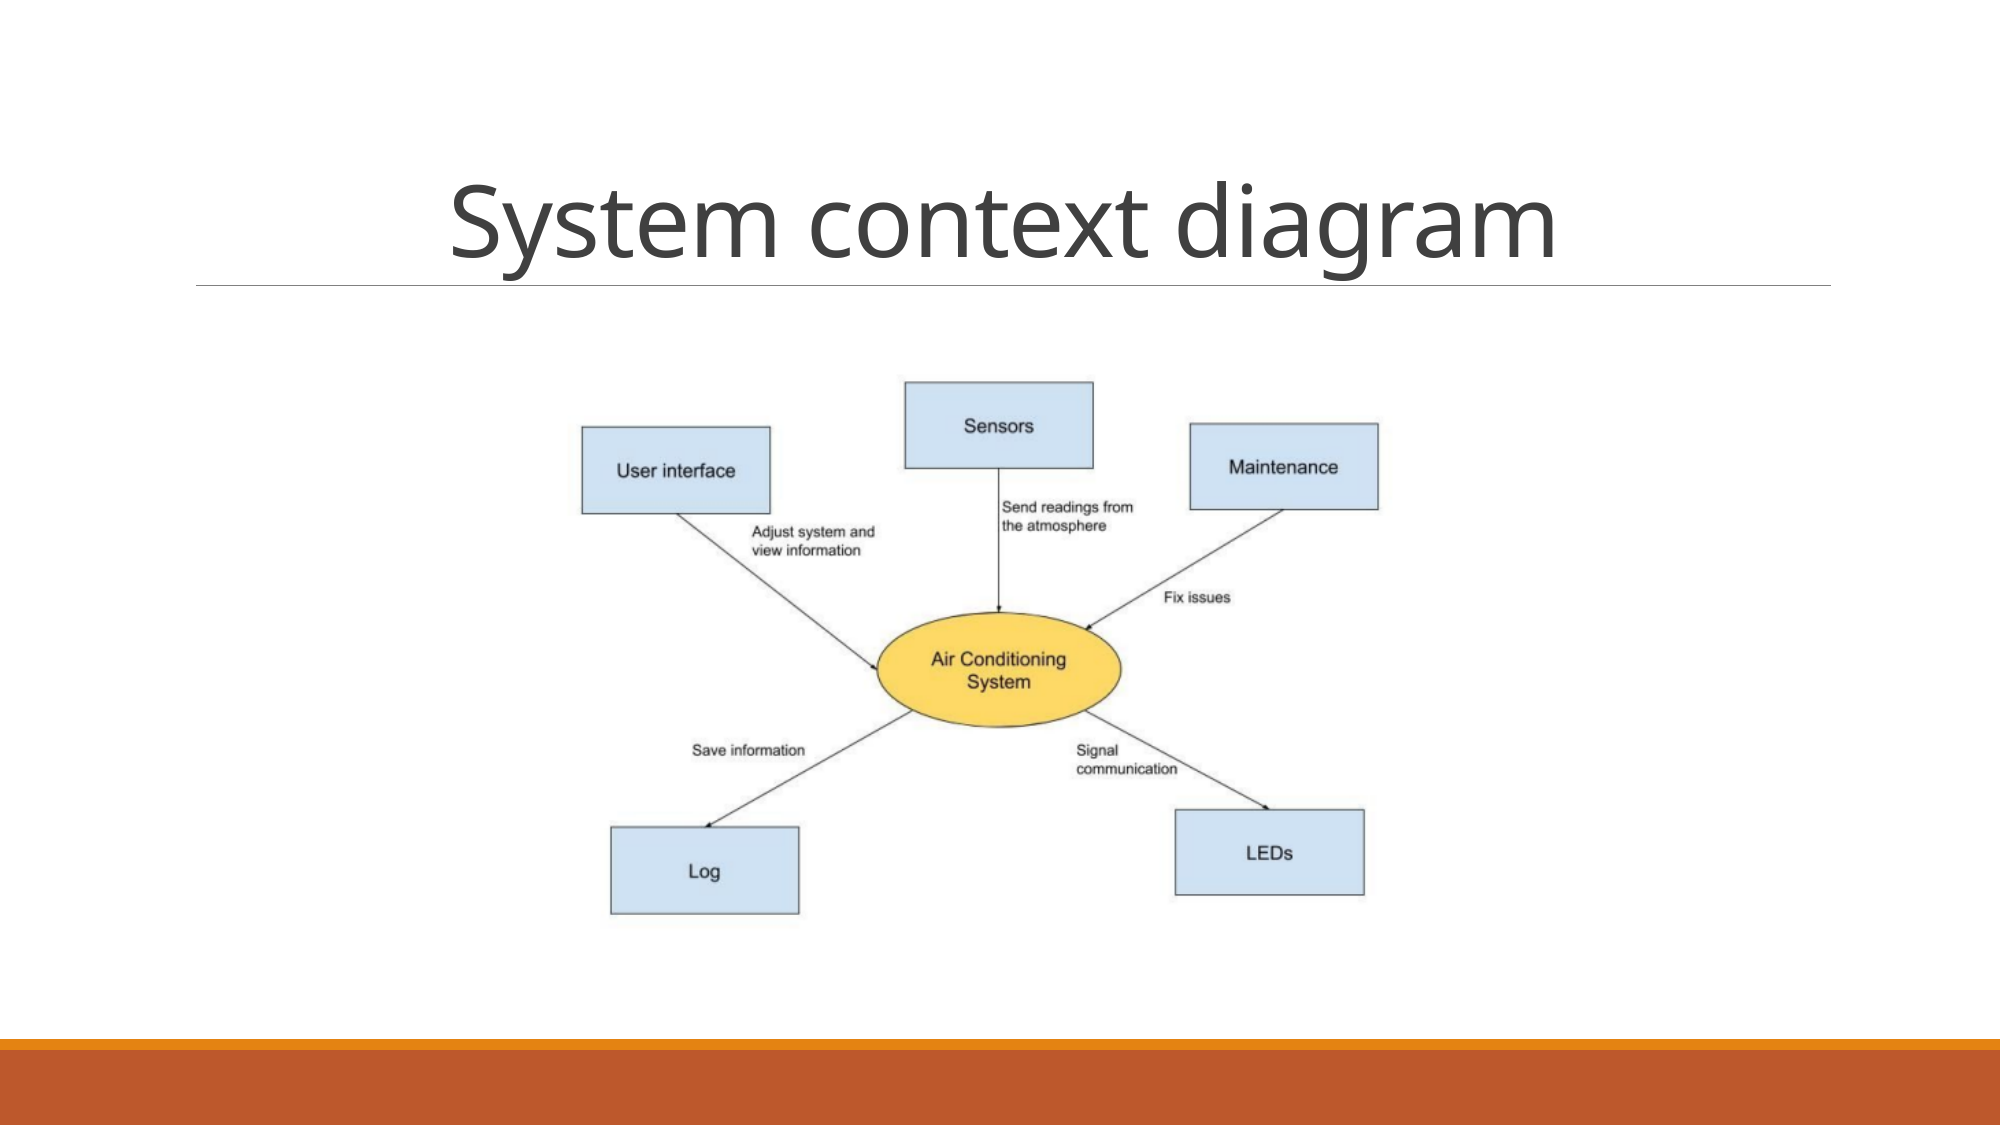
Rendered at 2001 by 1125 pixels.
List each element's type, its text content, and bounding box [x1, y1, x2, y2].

title System context diagram [180, 47, 1830, 285]
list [500, 302, 1510, 964]
